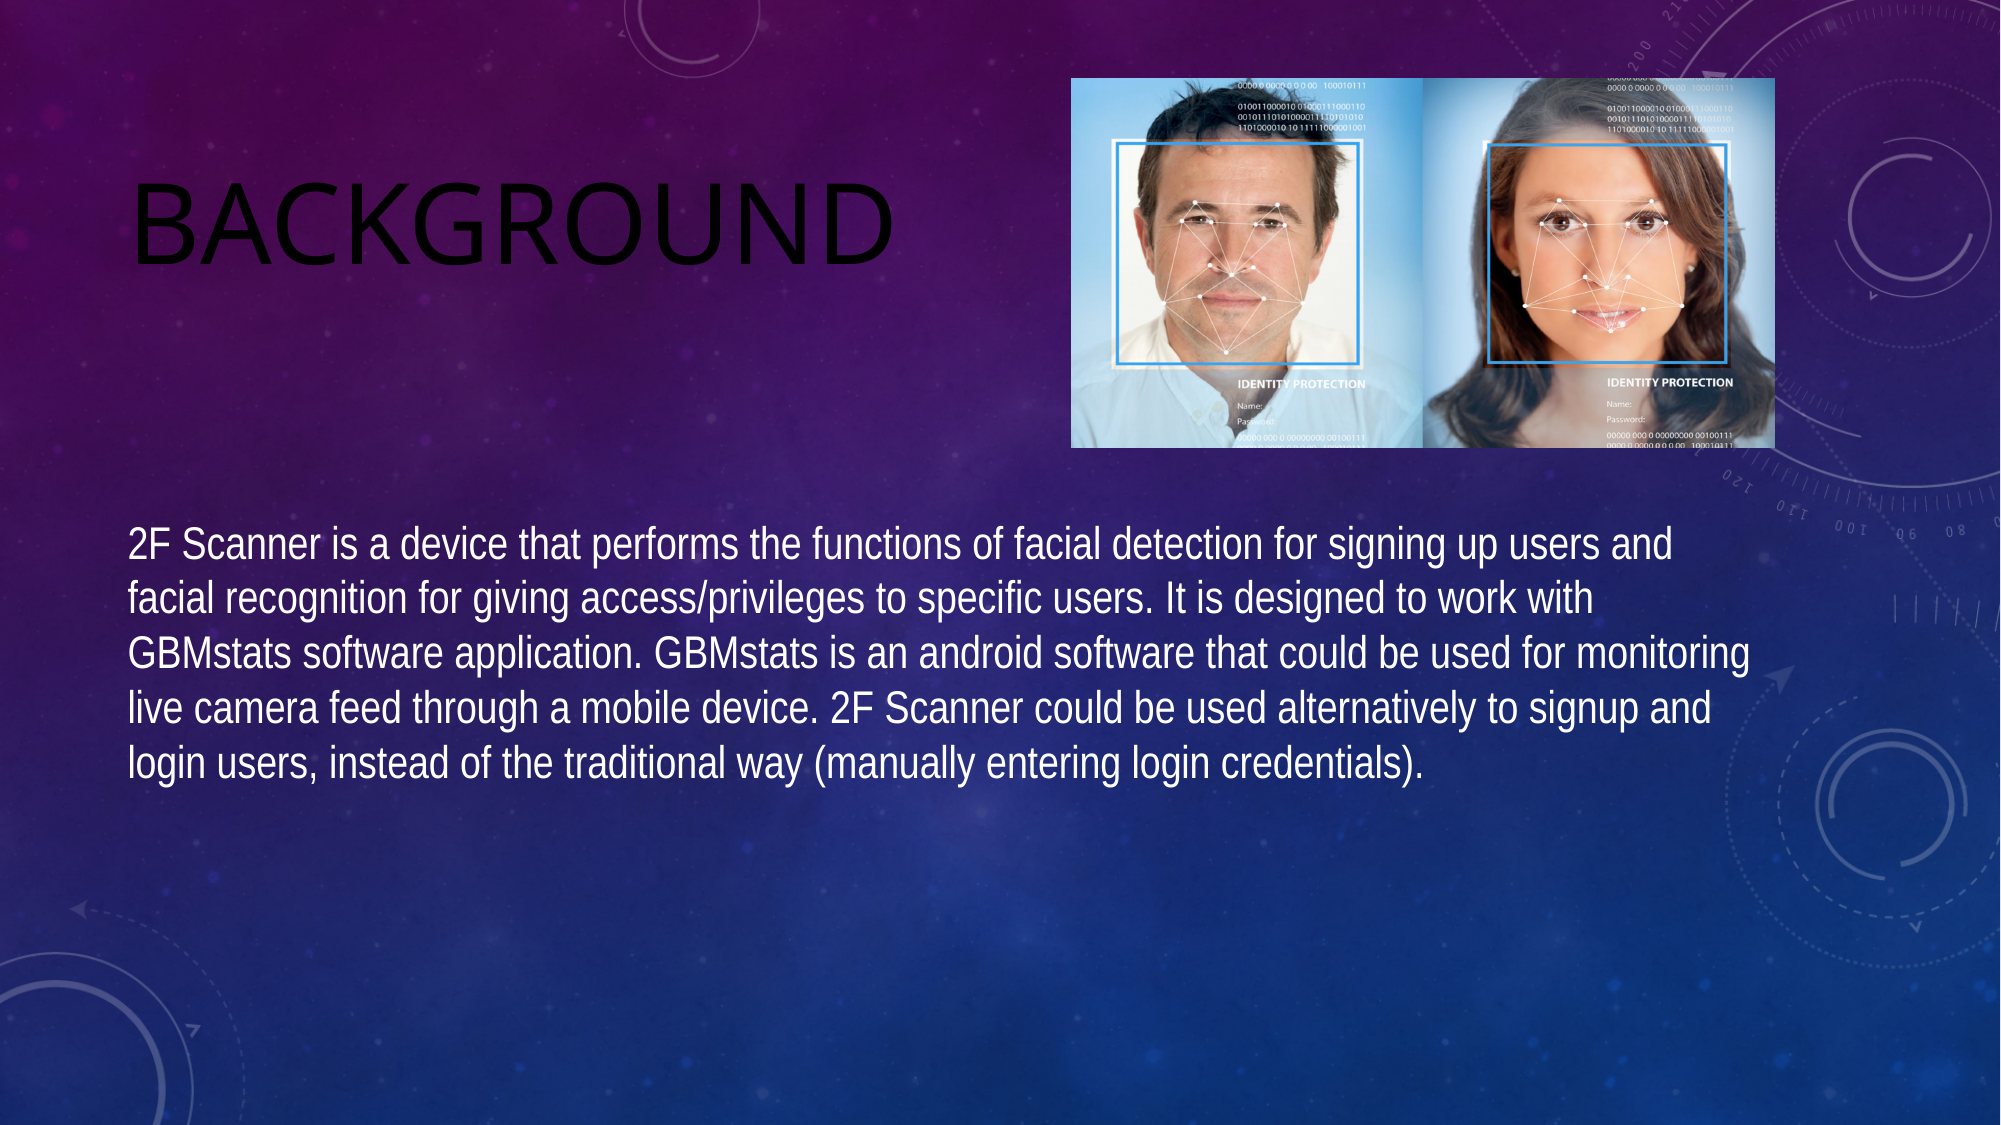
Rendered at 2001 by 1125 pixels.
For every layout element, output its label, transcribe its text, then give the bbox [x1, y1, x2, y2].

list 2F Scanner is a device that performs the functions of facial detection for signing up users and facial recognition for giving access/privileges to specific users. It is designed to work with GBMstats software application. GBMstats is an android software that could be used for monitoring live camera feed through a mobile device. 2F Scanner could be used alternatively to signup and login users, instead of the traditional way (manually entering login credentials). [112, 351, 1775, 950]
title BACKGROUND [112, 99, 1065, 339]
picture [0, 0, 2001, 1125]
